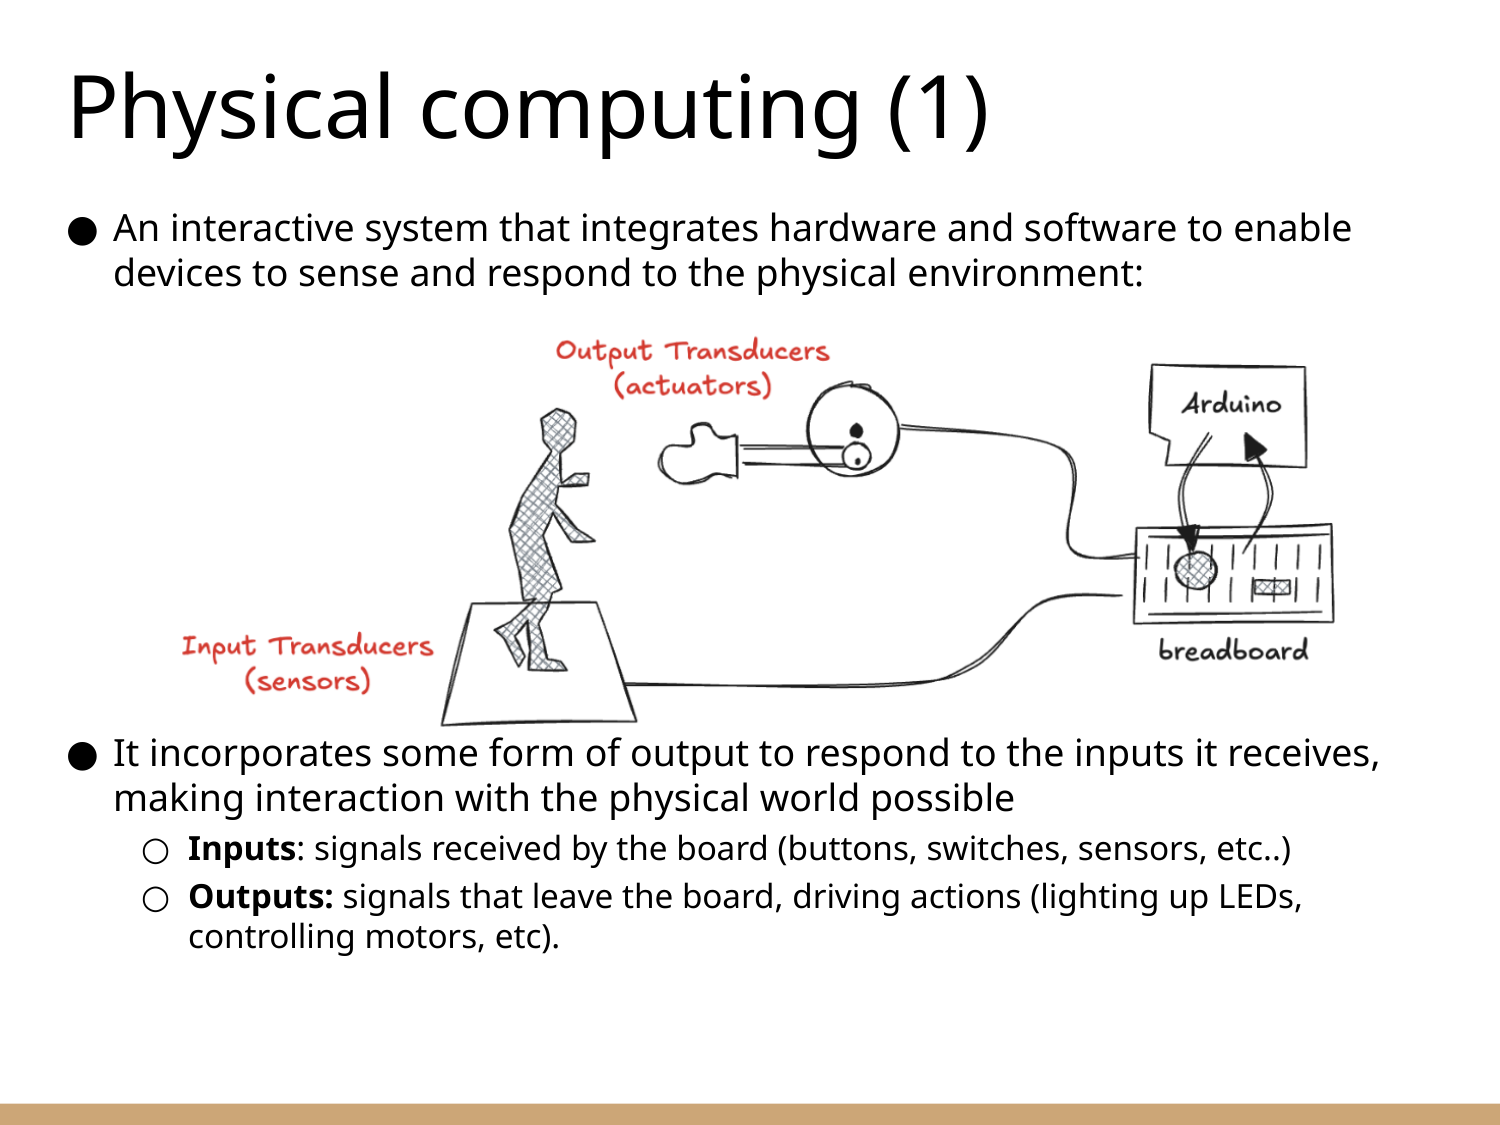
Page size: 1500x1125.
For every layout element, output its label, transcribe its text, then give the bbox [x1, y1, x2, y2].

list An interactive system that integrates hardware and software to enable devices to sense and respond to the physical environment: It incorporates some form of output to respond to the inputs it receives, making interaction with the physical world possible Inputs: signals received by the board (buttons, switches, sensors, etc..) Outputs: signals that leave the board, driving actions (lighting up LEDs, controlling motors, etc). [51, 189, 1449, 1025]
title Physical computing (1) [51, 69, 1449, 172]
picture [158, 313, 1342, 735]
